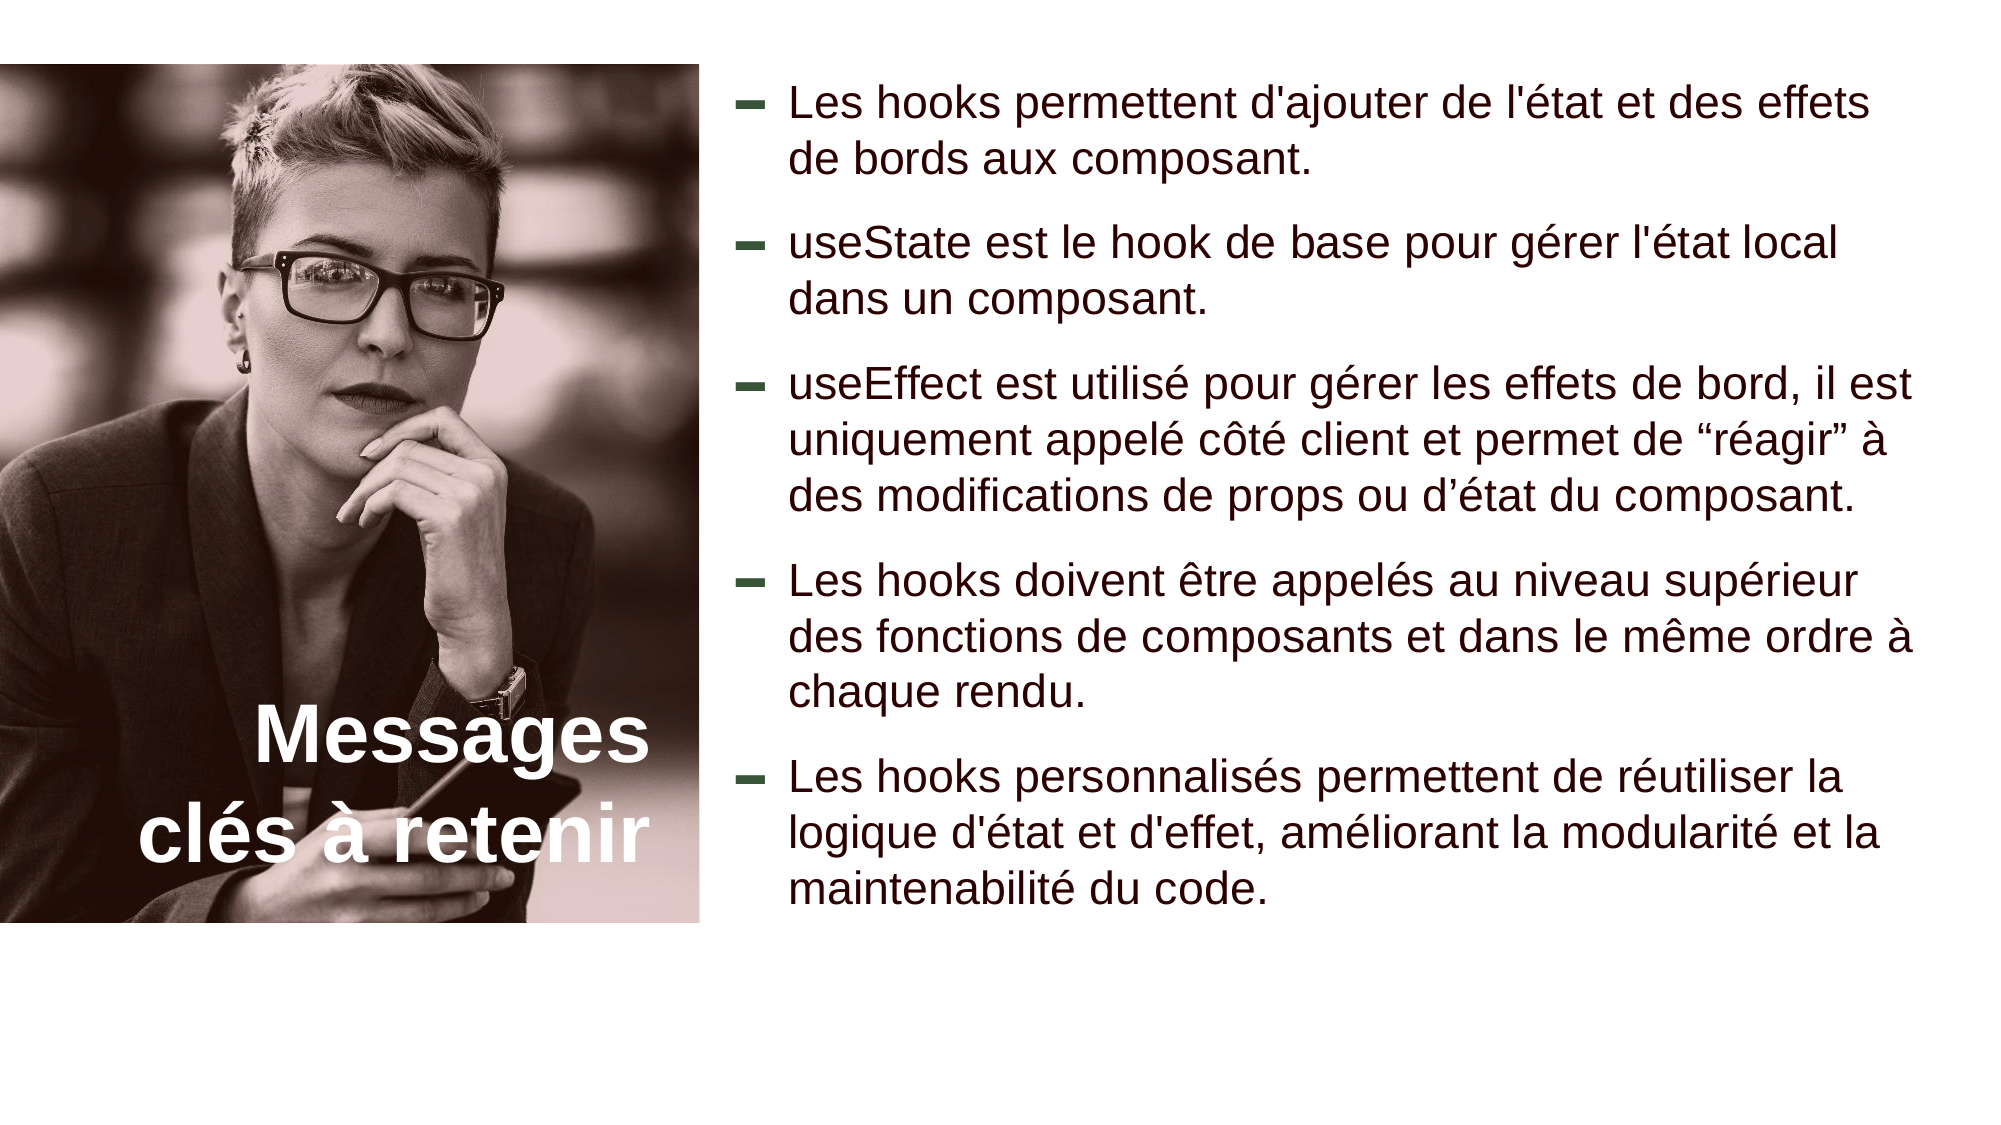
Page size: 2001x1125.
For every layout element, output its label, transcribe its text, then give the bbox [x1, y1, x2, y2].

picture [0, 64, 699, 923]
title Messages clés à retenir [96, 661, 652, 997]
list Les hooks permettent d'ajouter de l'état et des effets de bords aux composant. useState est le hook de base pour gérer l'état local dans un composant. useEffect est utilisé pour gérer les effets de bord, il est uniquement appelé côté client et permet de “réagir” à des modifications de props ou d’état du composant. Les hooks doivent être appelés au niveau supérieur des fonctions de composants et dans le même ordre à chaque rendu. Les hooks personnalisés permettent de réutiliser la logique d'état et d'effet, améliorant la modularité et la maintenabilité du code. [720, 64, 1938, 986]
